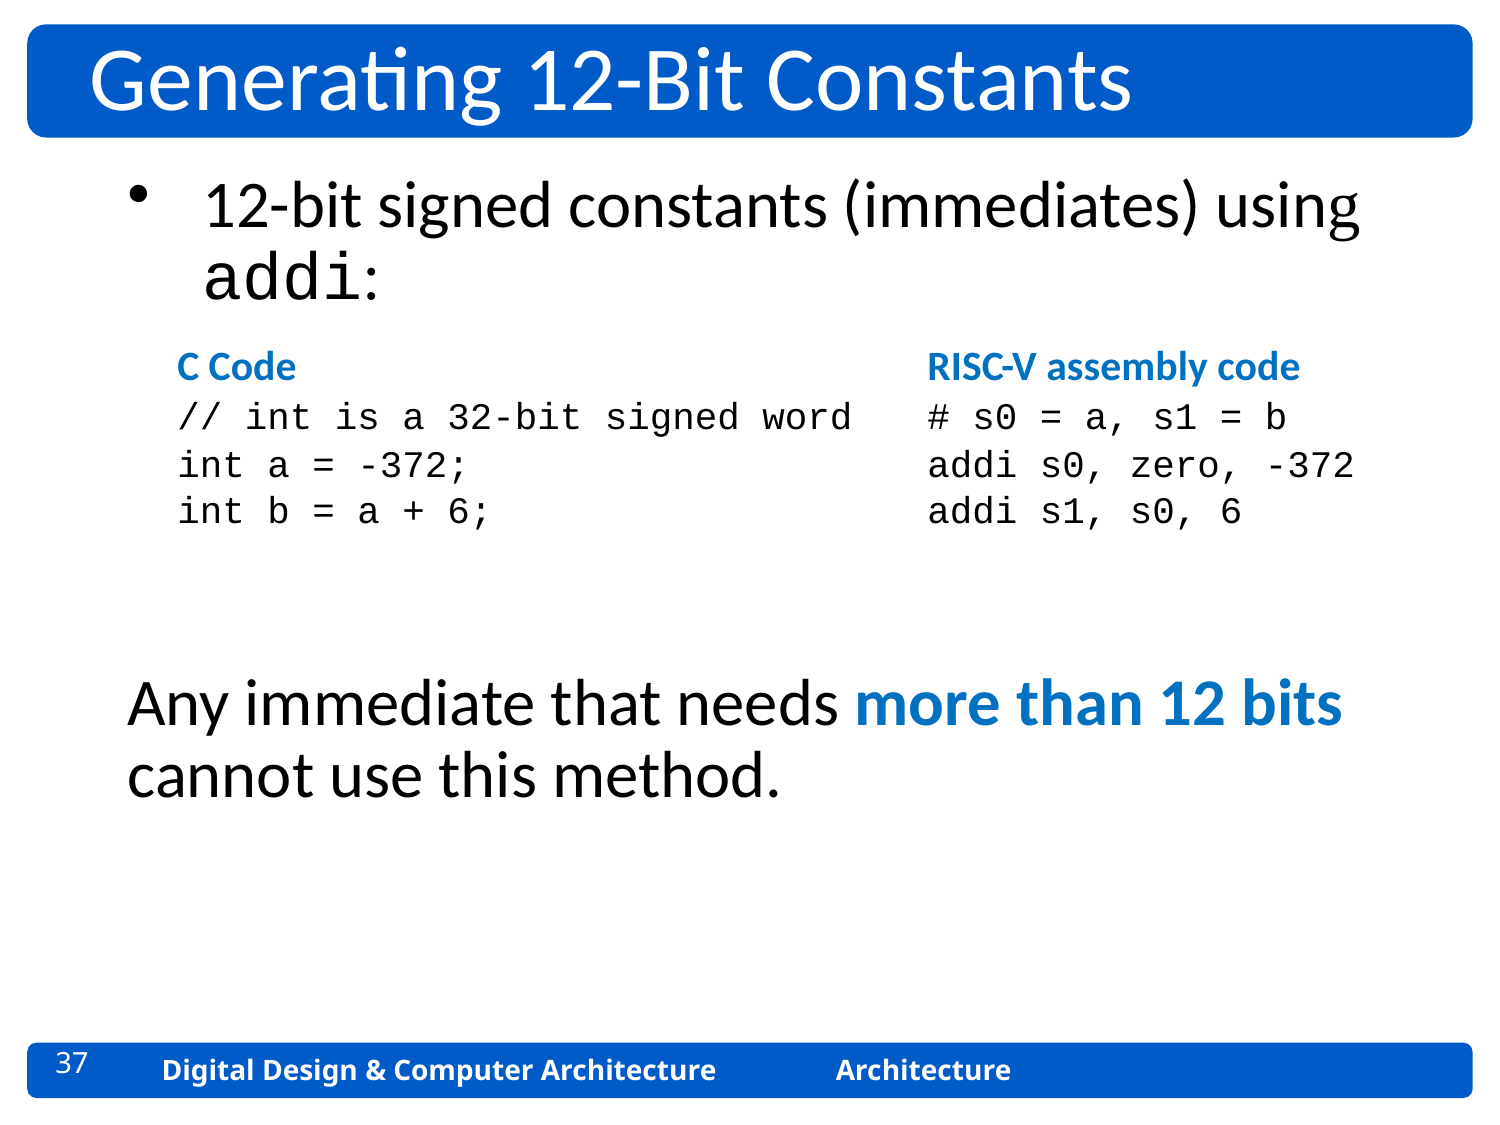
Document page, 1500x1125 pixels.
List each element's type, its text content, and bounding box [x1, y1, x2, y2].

text_box C Code // int is a 32-bit signed word int a = -372; int b = a + 6; [162, 337, 888, 588]
text_box 12-bit signed constants (immediates) using addi: Any immediate that needs more than 12 bits cannot use this method. [112, 162, 1438, 975]
text_box RISC-V assembly code # s0 = a, s1 = b addi s0, zero, -372 addi s1, s0, 6 [912, 337, 1425, 588]
text_box Generating 12-Bit Constants [74, 11, 1438, 136]
slide_number 37 [40, 1037, 164, 1096]
